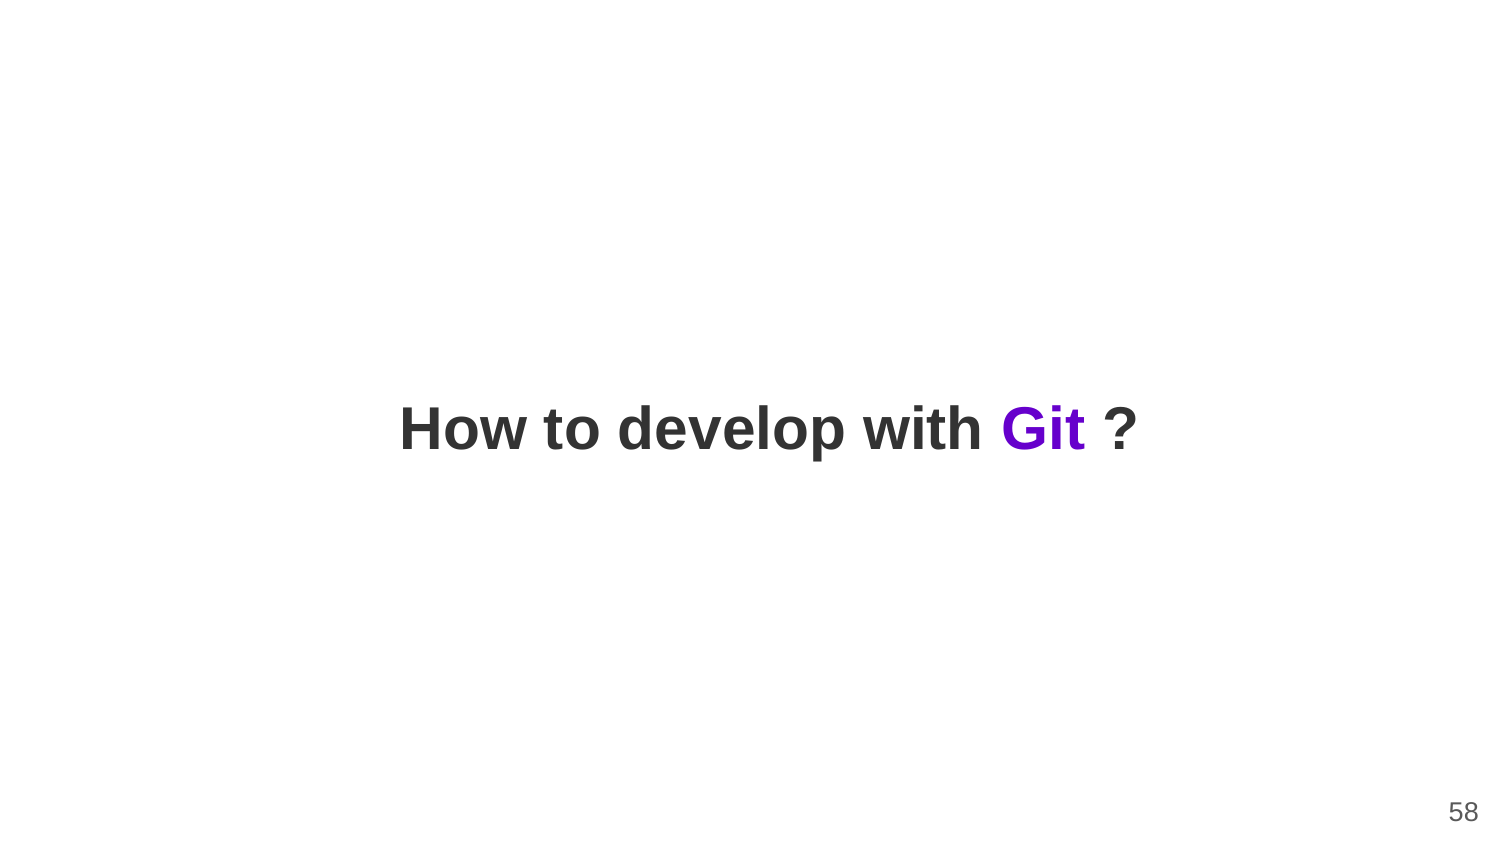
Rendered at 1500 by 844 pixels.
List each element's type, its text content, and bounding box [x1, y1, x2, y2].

text_box How to develop with Git ? [272, 382, 1267, 468]
slide_number ‹#› [1403, 779, 1494, 844]
